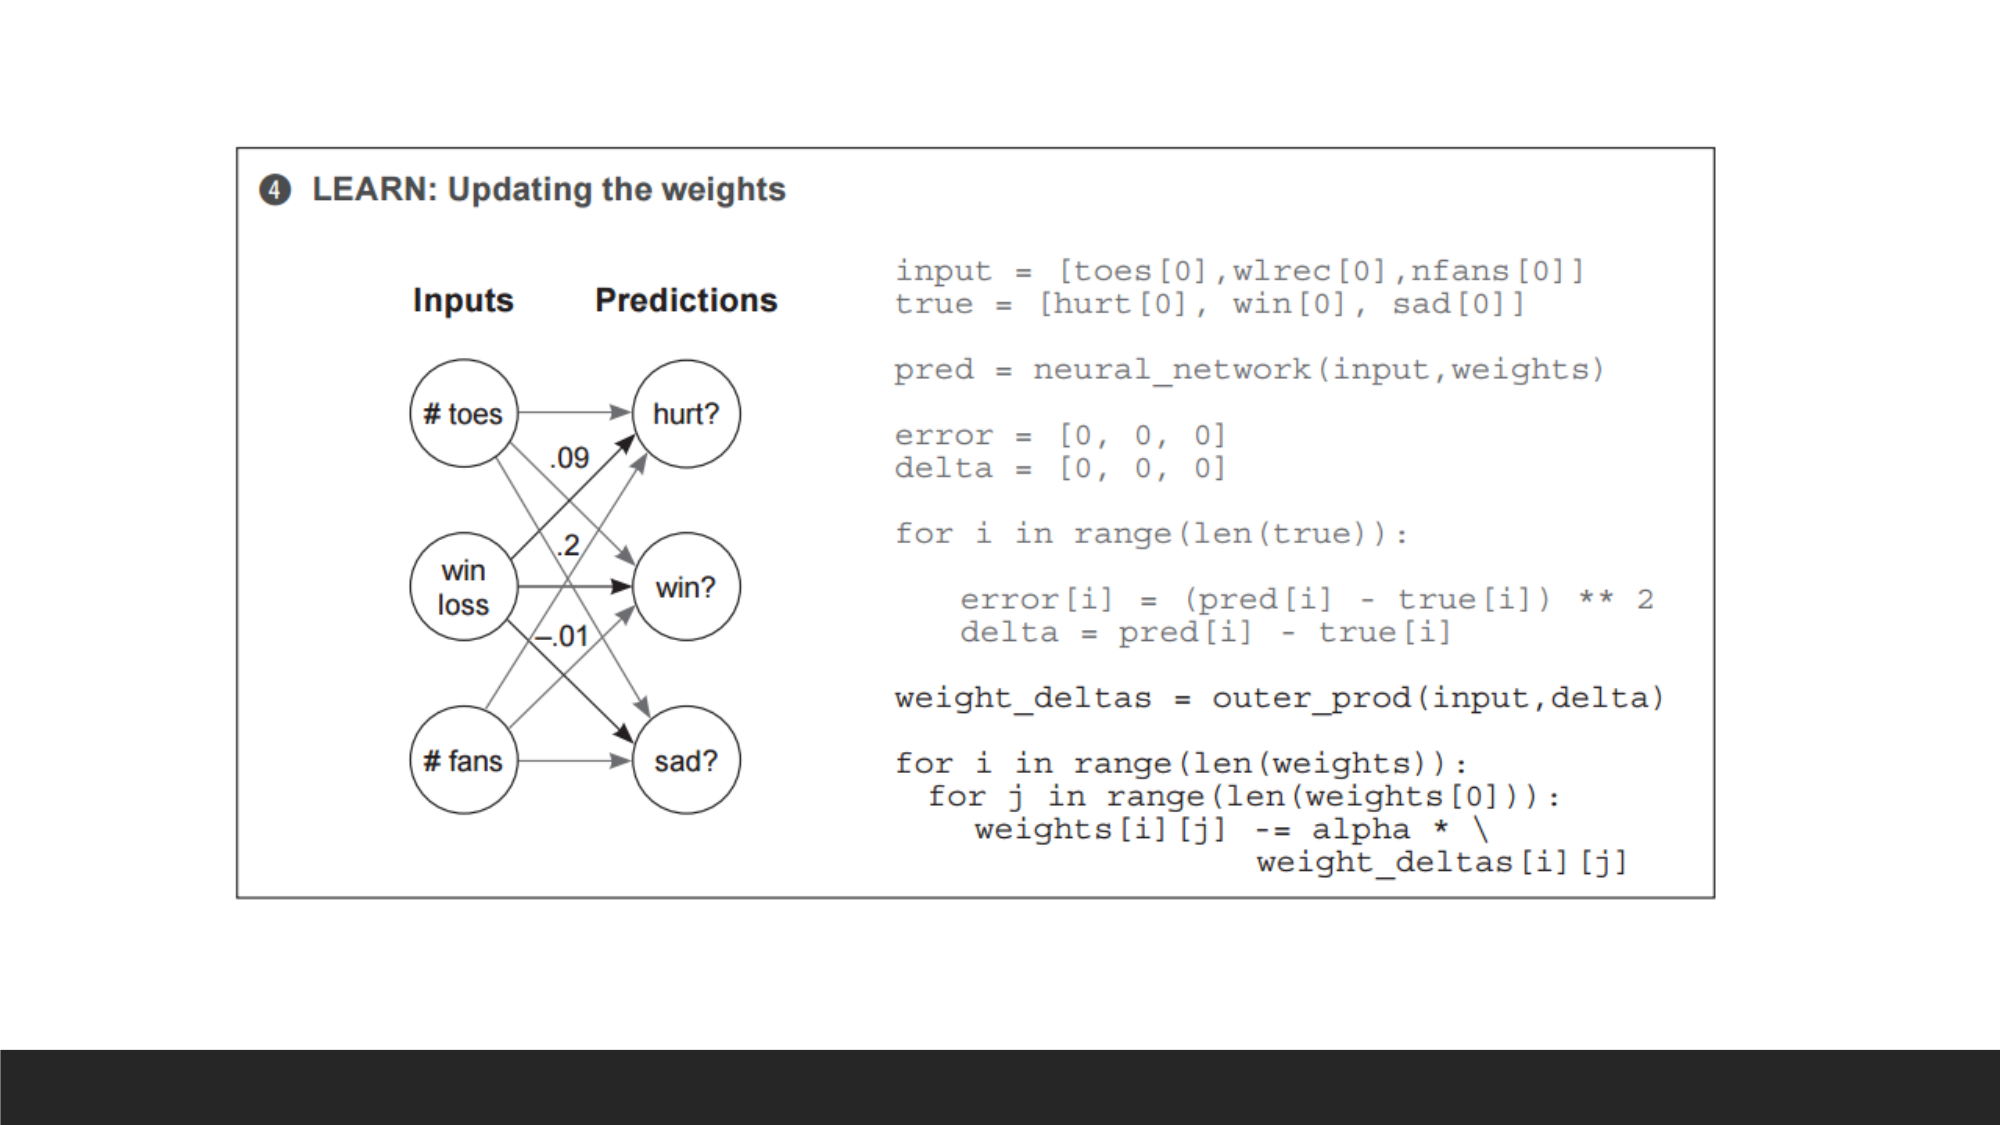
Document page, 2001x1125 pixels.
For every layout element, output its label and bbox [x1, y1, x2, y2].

picture [230, 138, 1722, 910]
